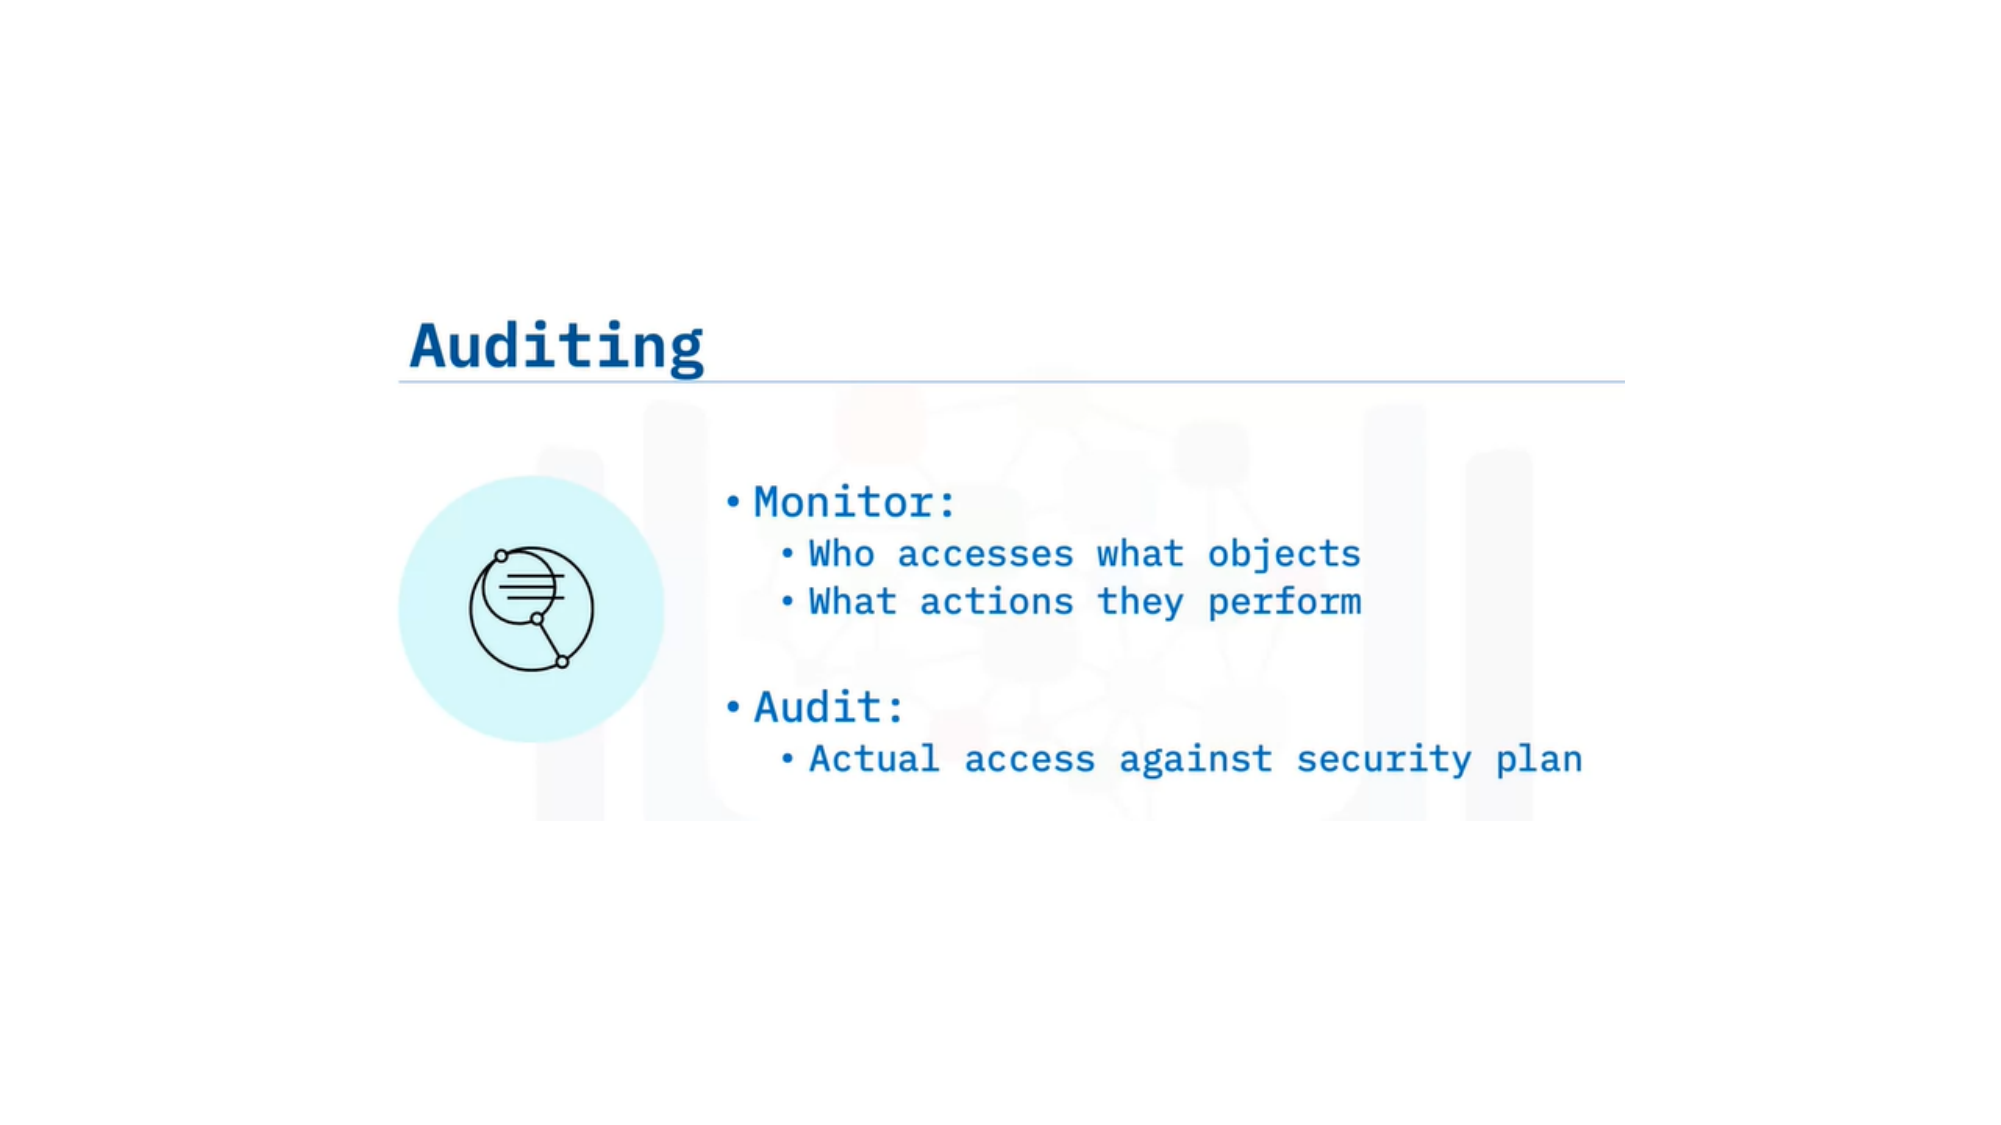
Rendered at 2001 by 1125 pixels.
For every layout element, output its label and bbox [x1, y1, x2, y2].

picture [374, 304, 1625, 821]
